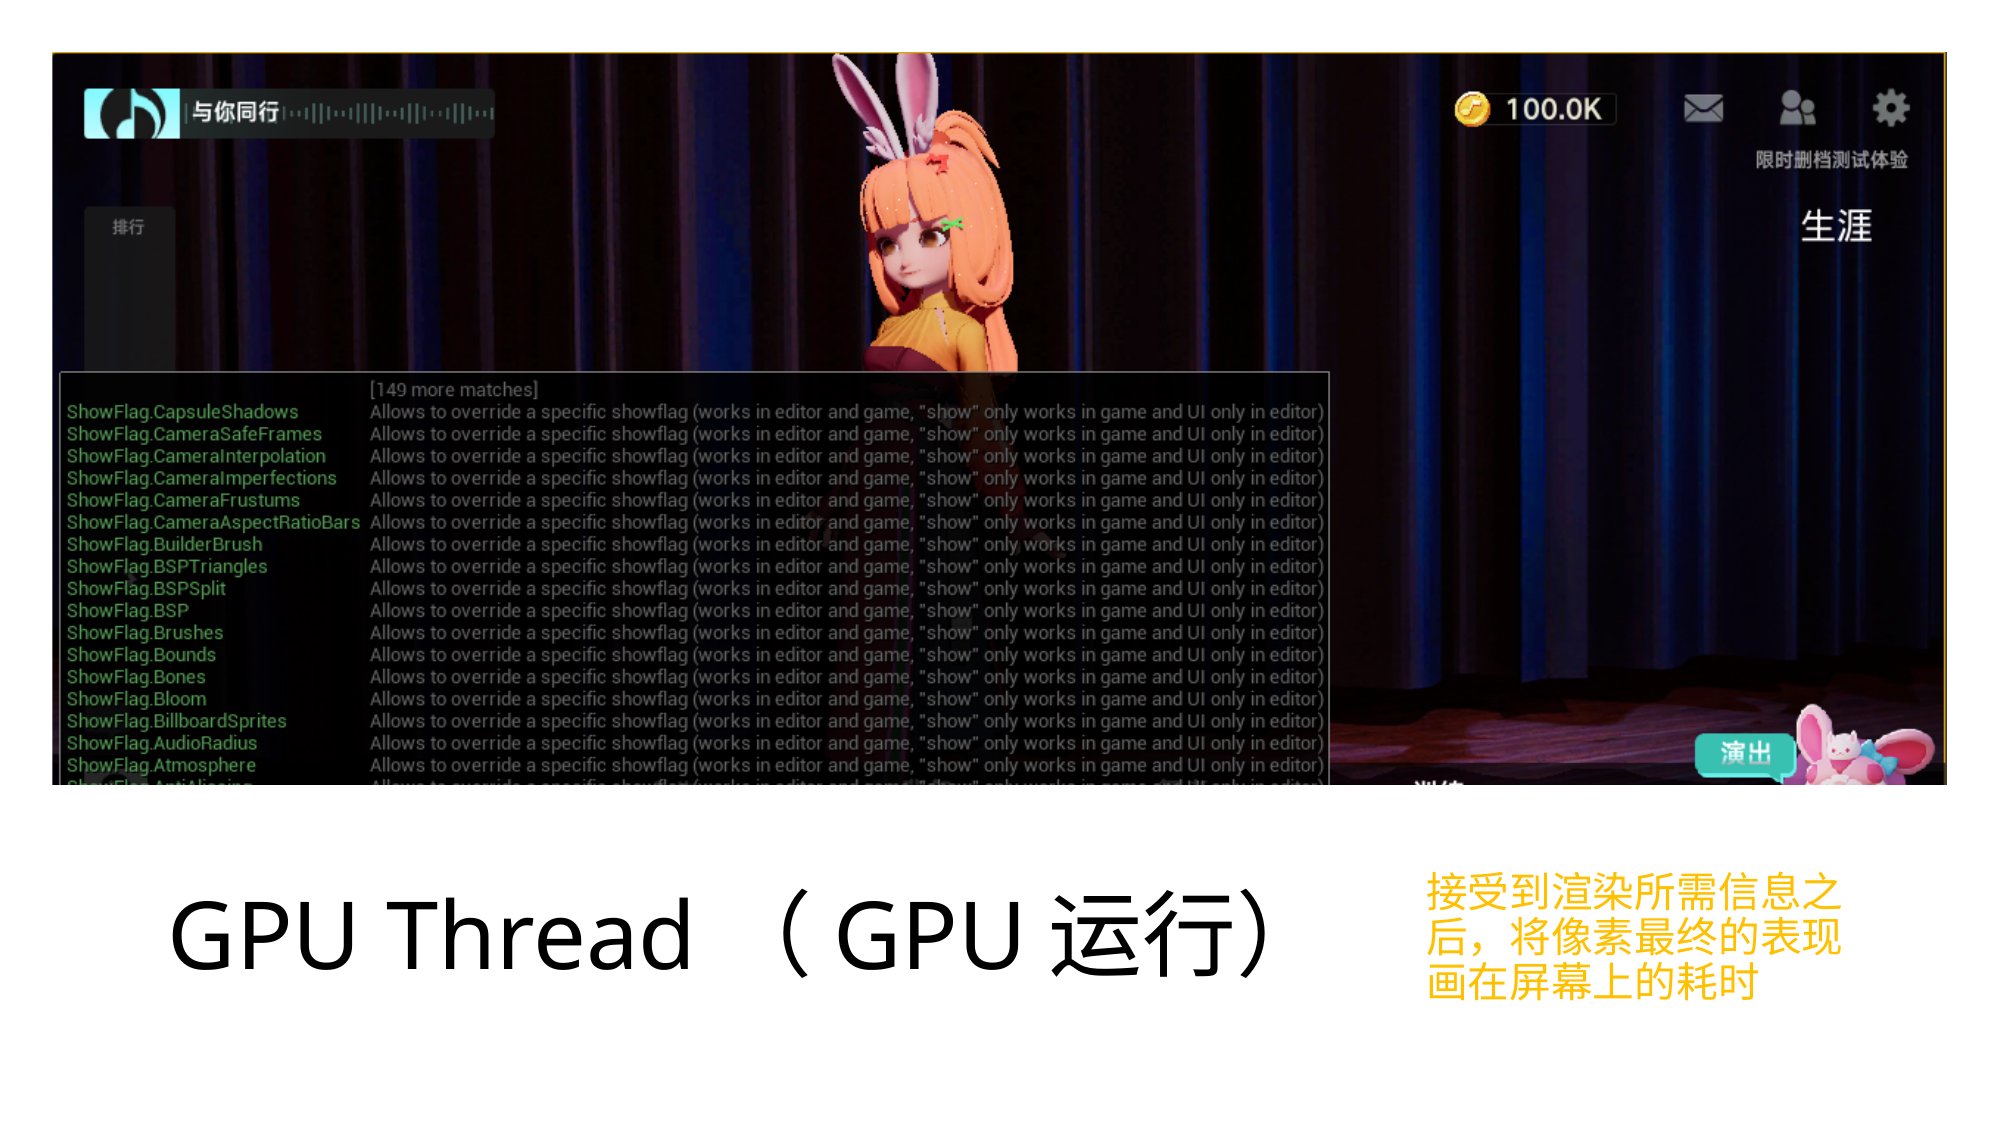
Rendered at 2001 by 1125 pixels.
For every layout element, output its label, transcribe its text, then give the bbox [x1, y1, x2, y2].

title GPU Thread（GPU运行） [117, 835, 1346, 1043]
list 接受到渲染所需信息之后，将像素最终的表现画在屏幕上的耗时 [1411, 835, 1883, 1043]
picture [52, 52, 1947, 785]
